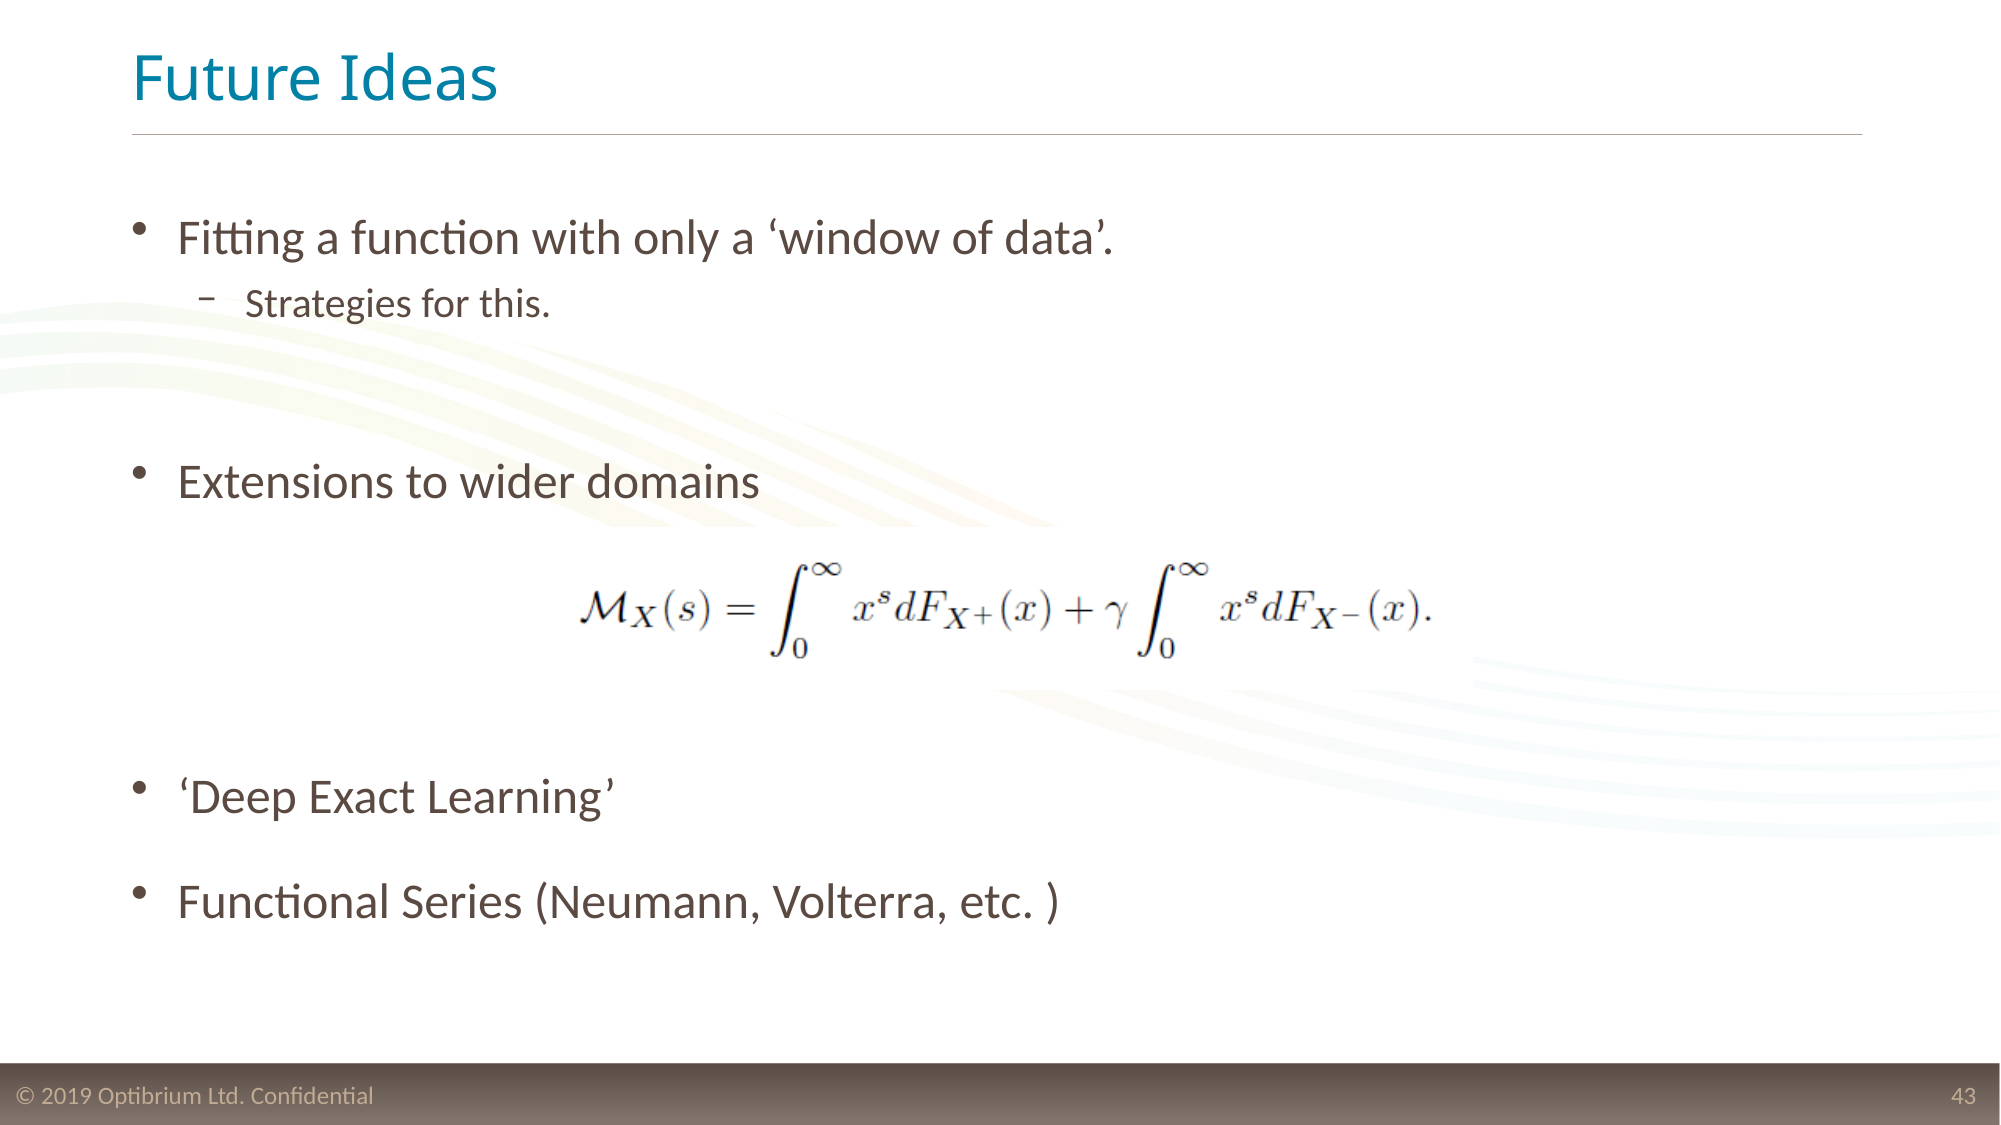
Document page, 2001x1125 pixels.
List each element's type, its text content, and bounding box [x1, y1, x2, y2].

title Future Ideas [116, 11, 1992, 152]
slide_number 43 [1524, 1065, 1992, 1125]
picture [0, 0, 2001, 1125]
list Fitting a function with only a ‘window of data’. Strategies for this. Extensions to wider domains ‘Deep Exact Learning’ Functional Series (Neumann, Volterra, etc. ) [116, 196, 1860, 965]
